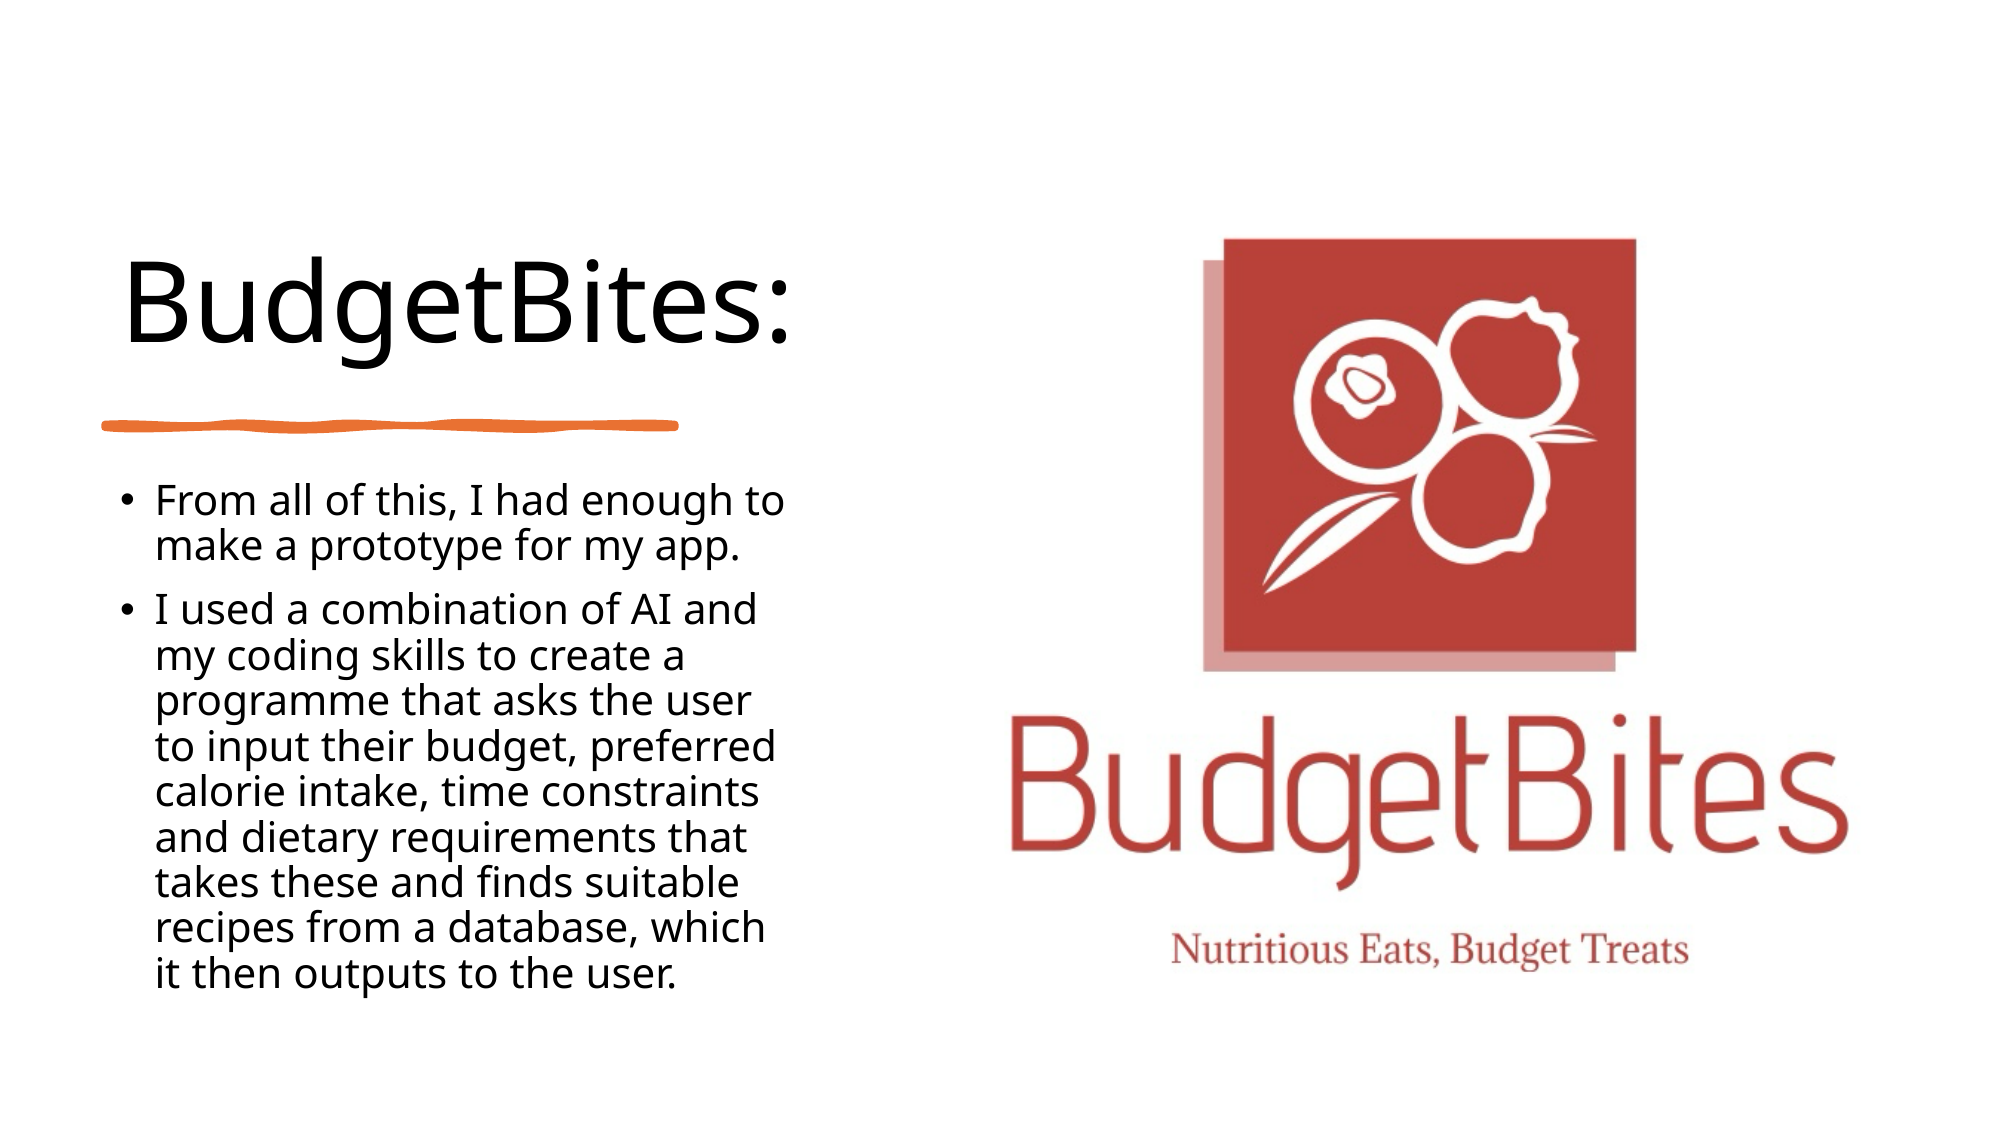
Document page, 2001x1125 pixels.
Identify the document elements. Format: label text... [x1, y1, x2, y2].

picture [870, 0, 2000, 1125]
text_box [0, 0, 870, 1125]
title BudgetBites: [105, 53, 822, 375]
text_box [103, 420, 677, 432]
list From all of this, I had enough to make a prototype for my app. I used a combination of AI and my coding skills to create a programme that asks the user to input their budget, preferred calorie intake, time constraints and dietary requirements that takes these and finds suitable recipes from a database, which it then outputs to the user. [105, 471, 802, 1040]
